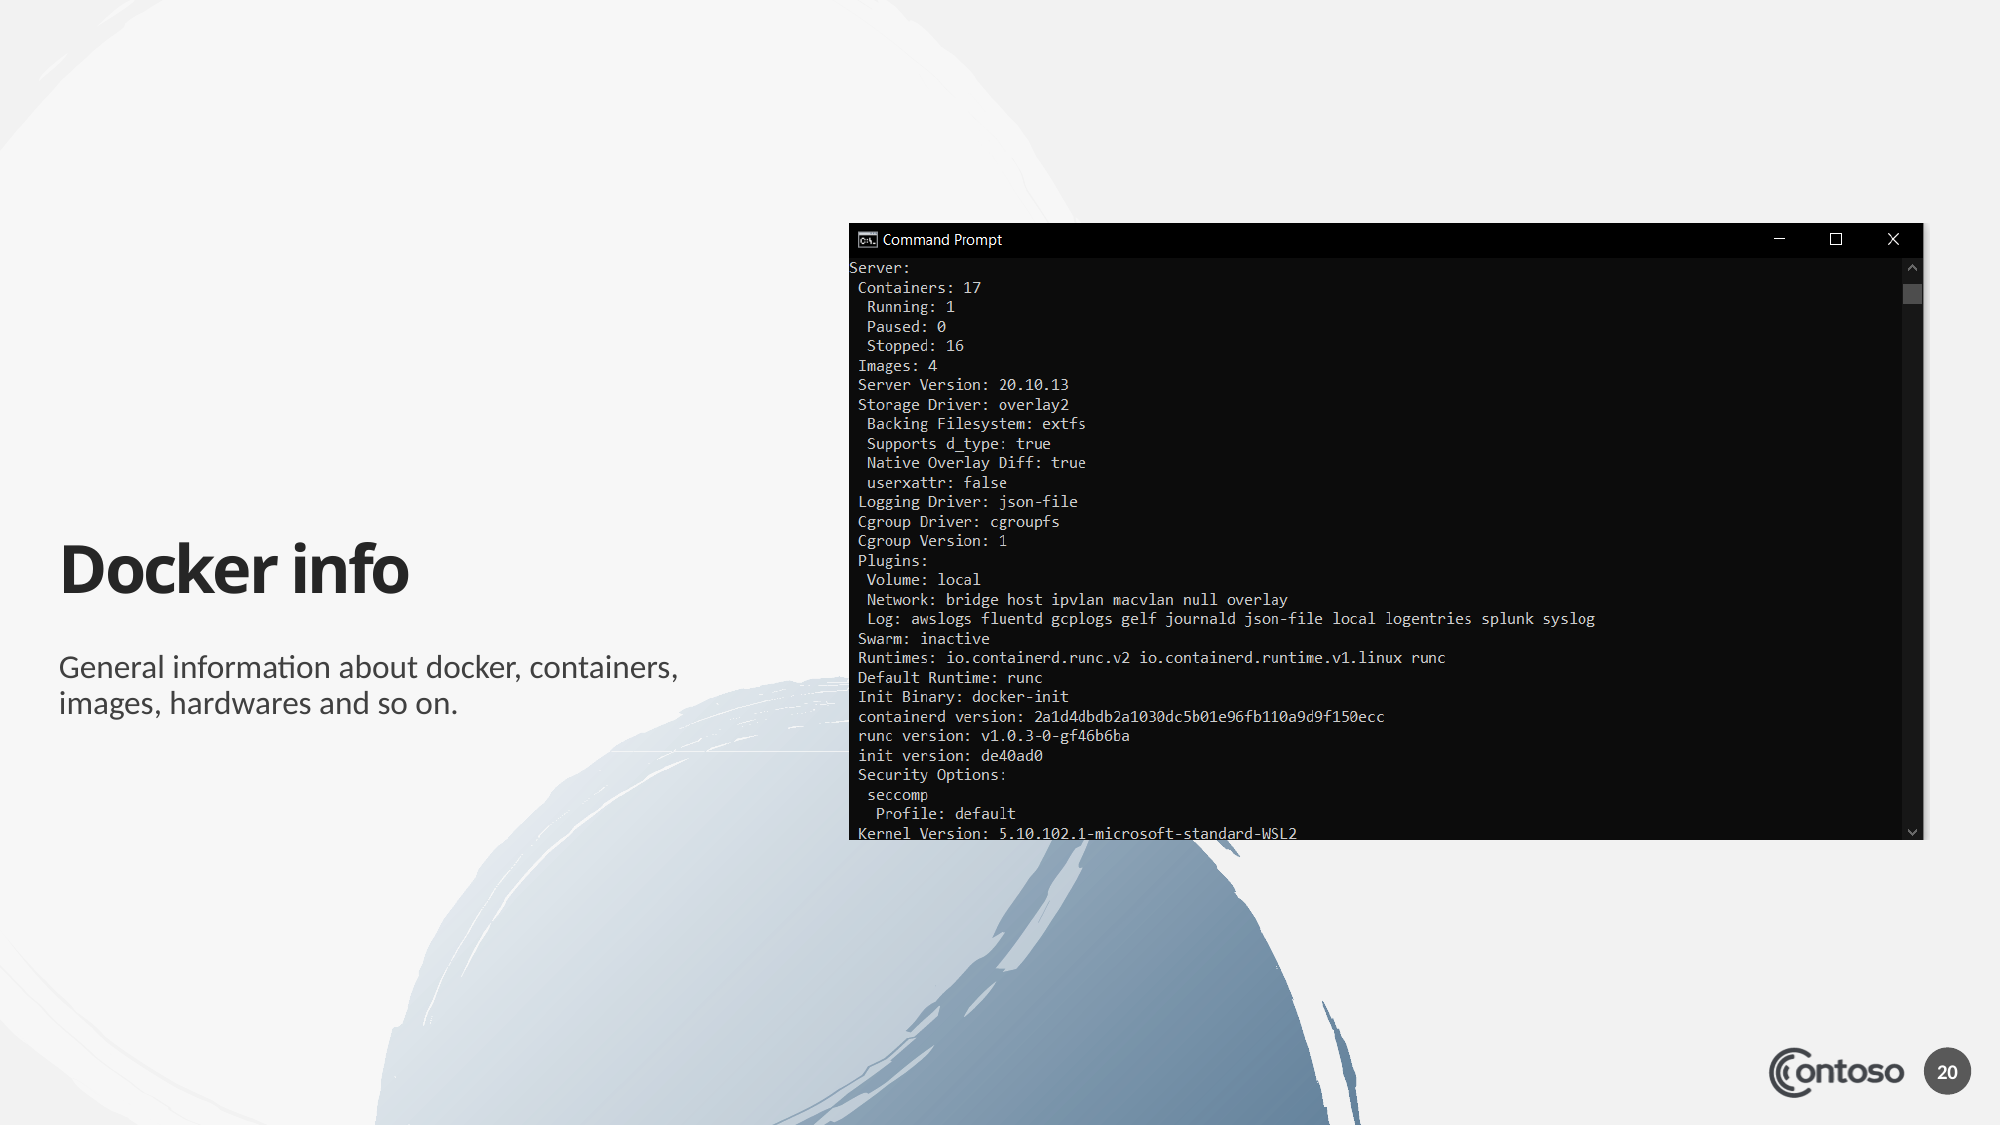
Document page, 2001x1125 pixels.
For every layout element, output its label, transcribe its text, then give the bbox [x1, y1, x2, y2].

list General information about docker, containers, images, hardwares and so on. [59, 649, 746, 1005]
title Docker info [59, 50, 746, 609]
slide_number 20 [1923, 1047, 1972, 1095]
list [849, 223, 1930, 840]
